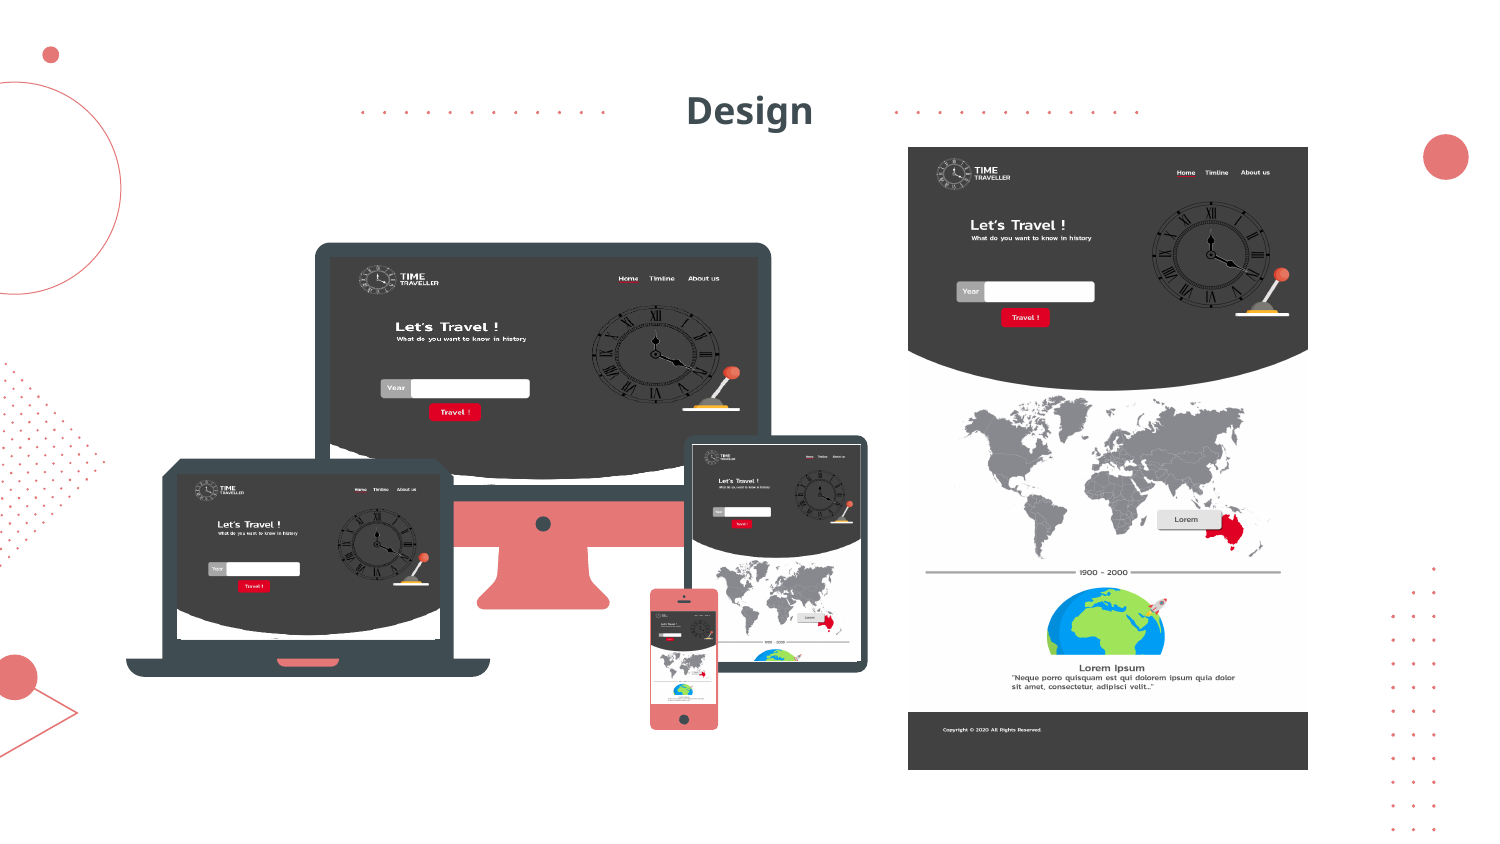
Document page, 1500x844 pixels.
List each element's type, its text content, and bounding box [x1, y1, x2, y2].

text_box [496, 493, 678, 610]
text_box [894, 110, 1140, 115]
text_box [649, 708, 719, 731]
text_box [125, 458, 491, 678]
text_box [314, 242, 772, 456]
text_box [683, 435, 868, 673]
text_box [649, 588, 719, 613]
picture [691, 444, 861, 661]
picture [908, 147, 1308, 770]
picture [177, 474, 440, 639]
picture [329, 257, 758, 485]
title Design [278, 71, 1222, 166]
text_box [360, 110, 606, 115]
picture [651, 611, 716, 704]
